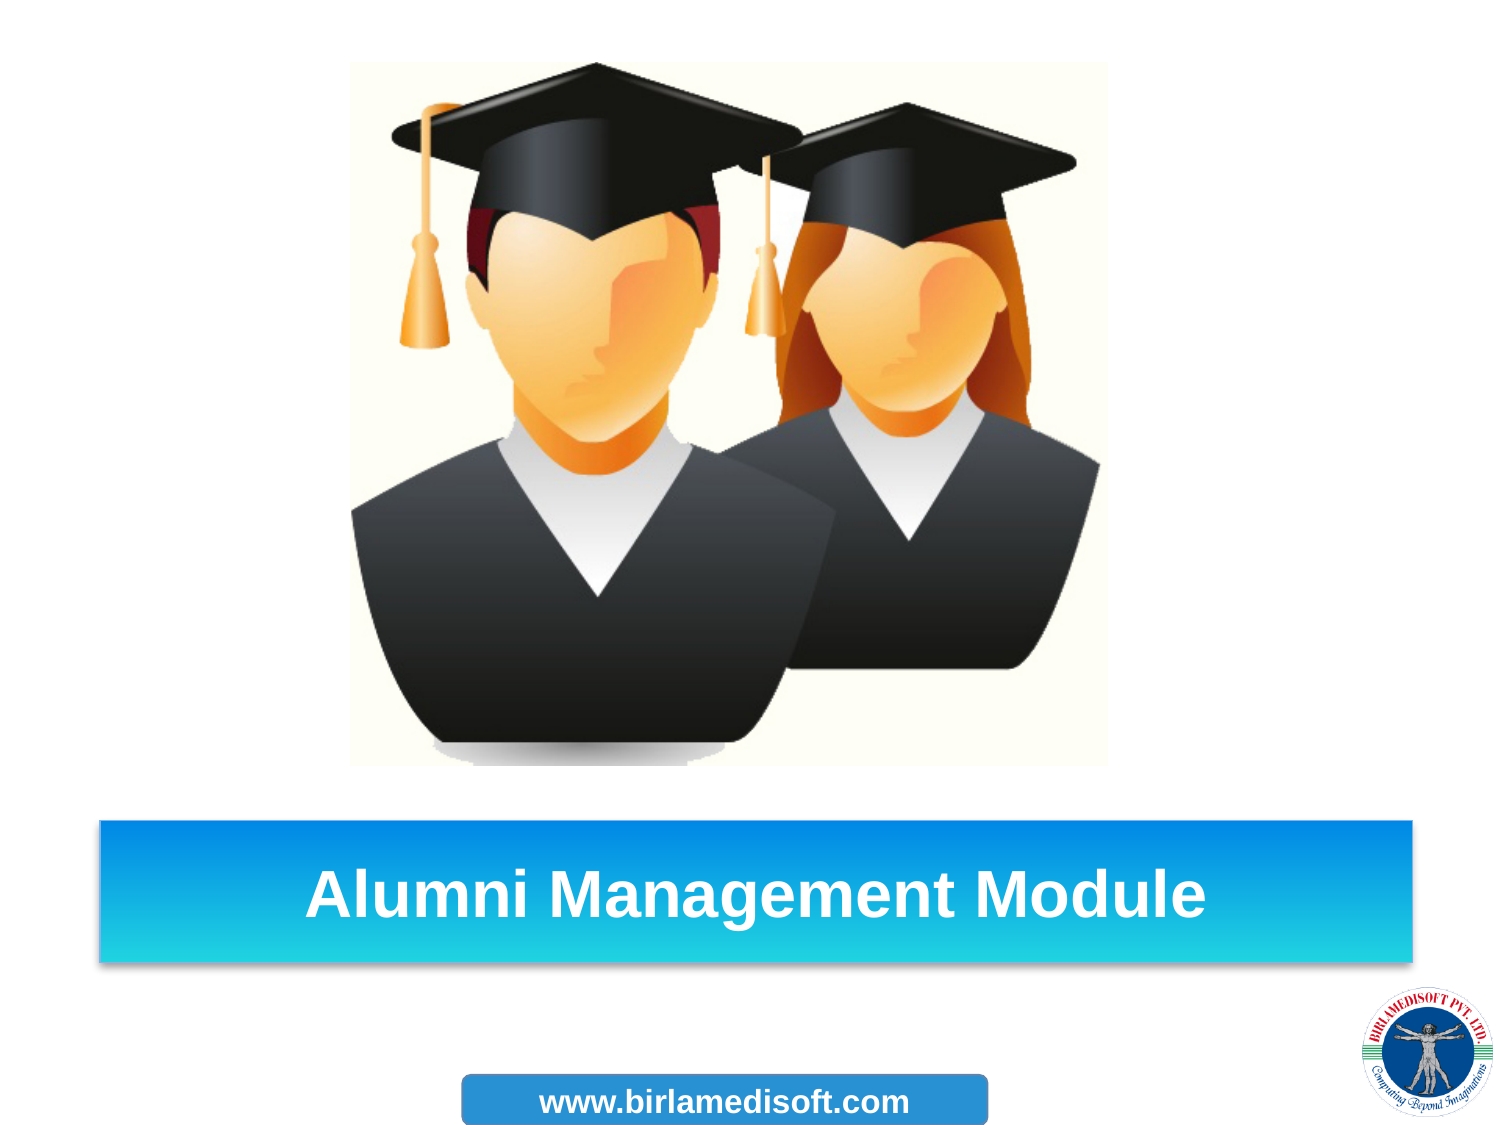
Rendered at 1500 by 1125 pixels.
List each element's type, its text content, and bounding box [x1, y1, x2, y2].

picture [1362, 987, 1493, 1117]
text_box www.birlamedisoft.com [461, 1073, 989, 1125]
picture [349, 62, 1108, 766]
title Alumni Management Module [99, 820, 1413, 963]
